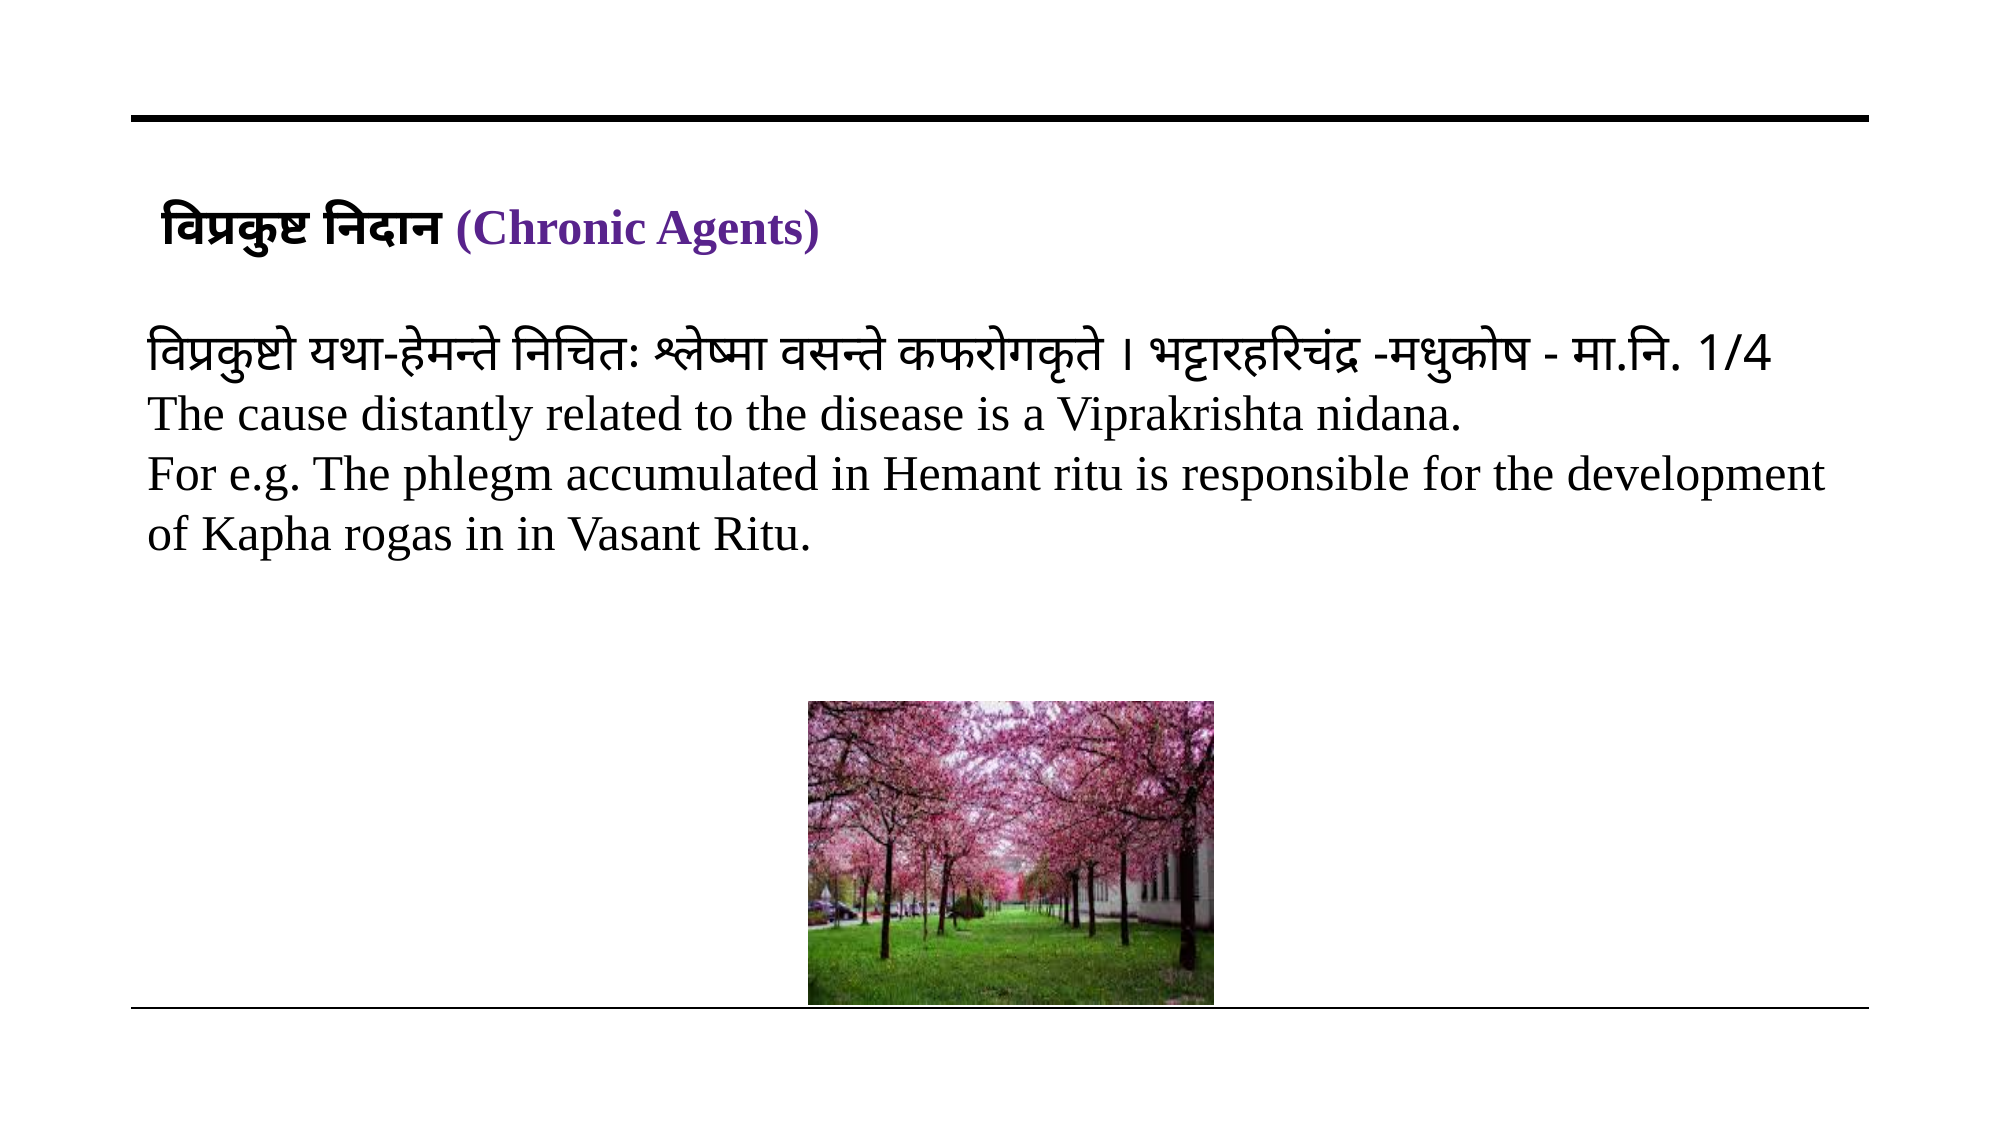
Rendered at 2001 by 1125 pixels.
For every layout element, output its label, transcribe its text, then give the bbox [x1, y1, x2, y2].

text_box विप्रकुष्टो यथा-हेमन्ते निचितः श्लेष्मा वसन्ते कफरोगकृते । भट्टारहरिचंद्र -मधुकोष - मा.नि. 1/4 The cause distantly related to the disease is a Viprakrishta nidana. For e.g. The phlegm accumulated in Hemant ritu is responsible for the development of Kapha rogas in in Vasant Ritu. [132, 313, 1890, 618]
picture [808, 701, 1214, 1005]
text_box विप्रकुष्ट निदान (Chronic Agents) [147, 186, 1453, 262]
